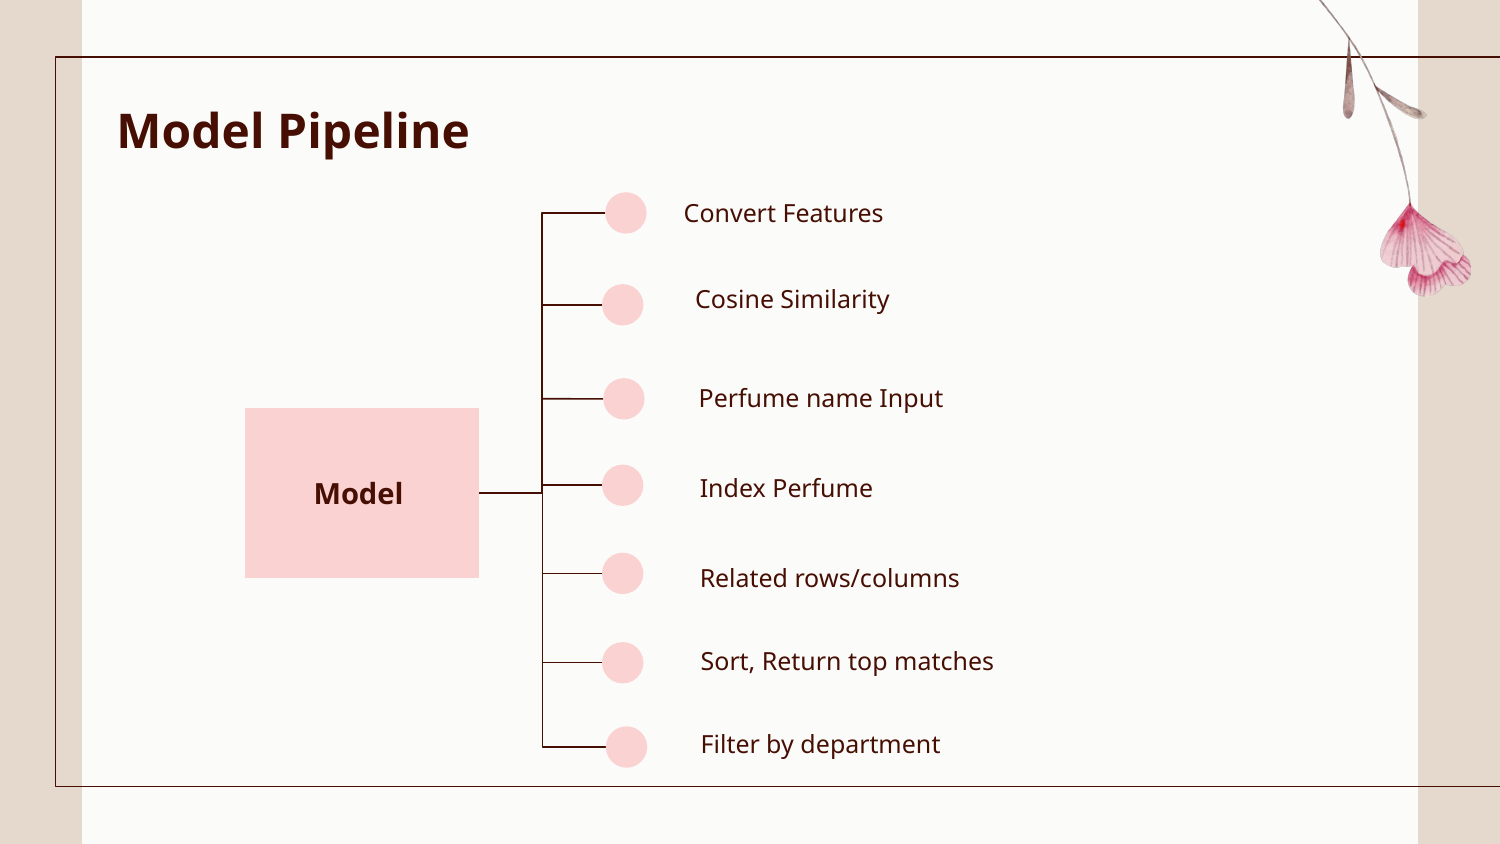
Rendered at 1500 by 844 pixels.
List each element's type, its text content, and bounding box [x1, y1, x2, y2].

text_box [478, 492, 606, 748]
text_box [541, 464, 644, 507]
picture [1293, 0, 1474, 308]
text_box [541, 283, 644, 326]
text_box [607, 726, 648, 768]
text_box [542, 377, 645, 420]
text_box Filter by department [685, 713, 1069, 776]
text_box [541, 552, 644, 595]
subtitle Index Perfume [684, 457, 914, 520]
title Model Pipeline [101, 85, 777, 180]
text_box [605, 192, 647, 234]
subtitle Sort, Return top matches [685, 630, 1069, 693]
title Model [245, 457, 472, 529]
subtitle Perfume name Input [683, 367, 1013, 430]
subtitle Convert Features [668, 182, 944, 244]
subtitle Cosine Similarity [680, 268, 944, 330]
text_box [541, 641, 644, 684]
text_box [478, 212, 606, 492]
text_box [245, 408, 473, 578]
subtitle Related rows/columns [684, 547, 1015, 610]
